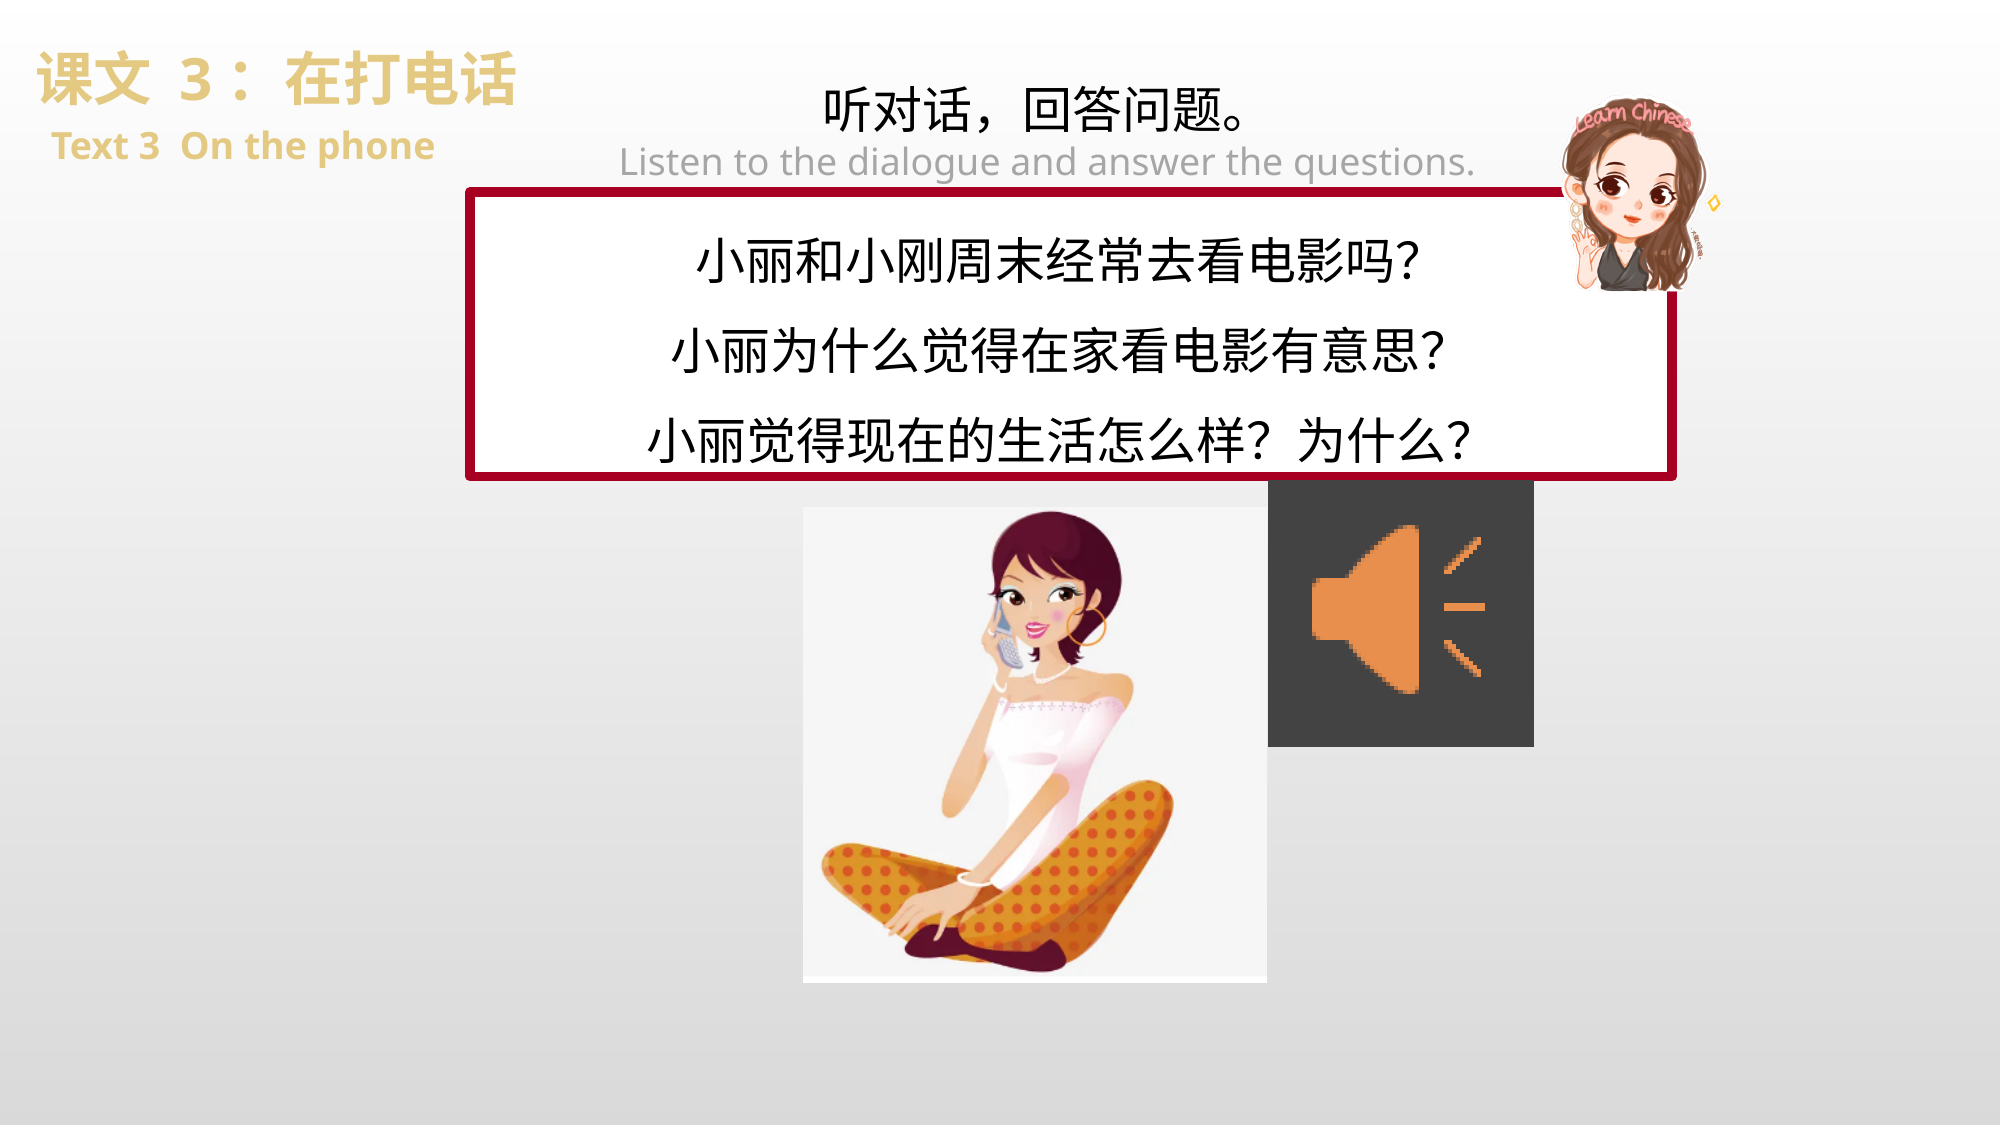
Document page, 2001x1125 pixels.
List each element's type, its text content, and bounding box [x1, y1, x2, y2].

text_box Text 3 On the phone [36, 115, 451, 175]
text_box 课文 3：在打电话 [20, 35, 533, 120]
picture [803, 479, 1536, 984]
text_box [469, 67, 1767, 480]
